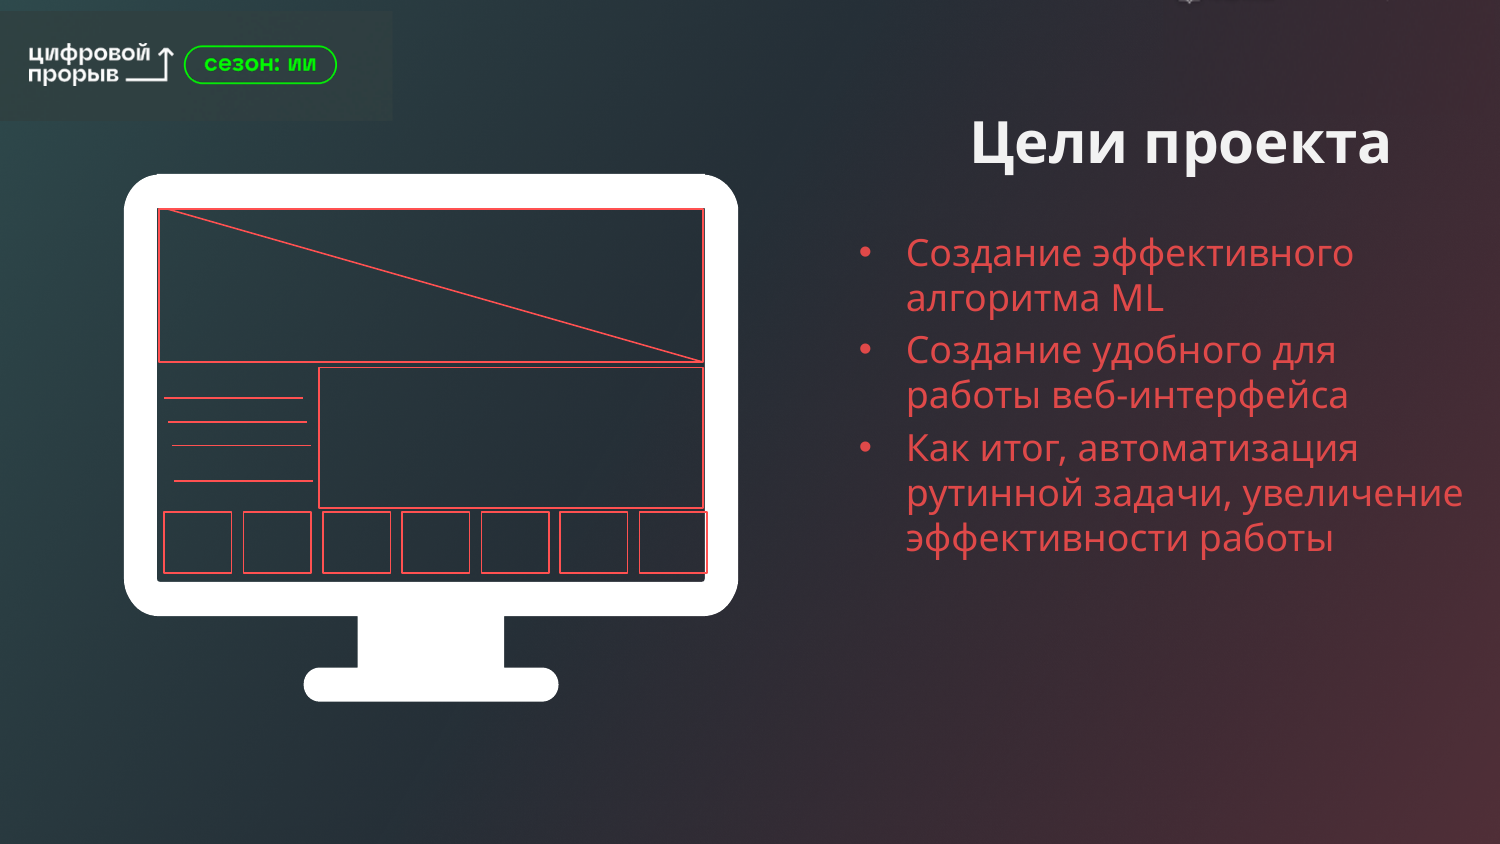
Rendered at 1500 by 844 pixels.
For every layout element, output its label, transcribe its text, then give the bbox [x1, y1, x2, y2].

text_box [163, 511, 708, 574]
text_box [167, 208, 704, 363]
text_box [123, 173, 739, 702]
text_box [319, 371, 703, 509]
picture [0, 0, 1500, 844]
text_box [159, 209, 165, 362]
list Создание эффективного алгоритма ML Создание удобного для работы веб-интерфейса Как итог, автоматизация рутинной задачи, увеличение эффективности работы [844, 221, 1482, 591]
title Цели проекта [862, 97, 1500, 245]
